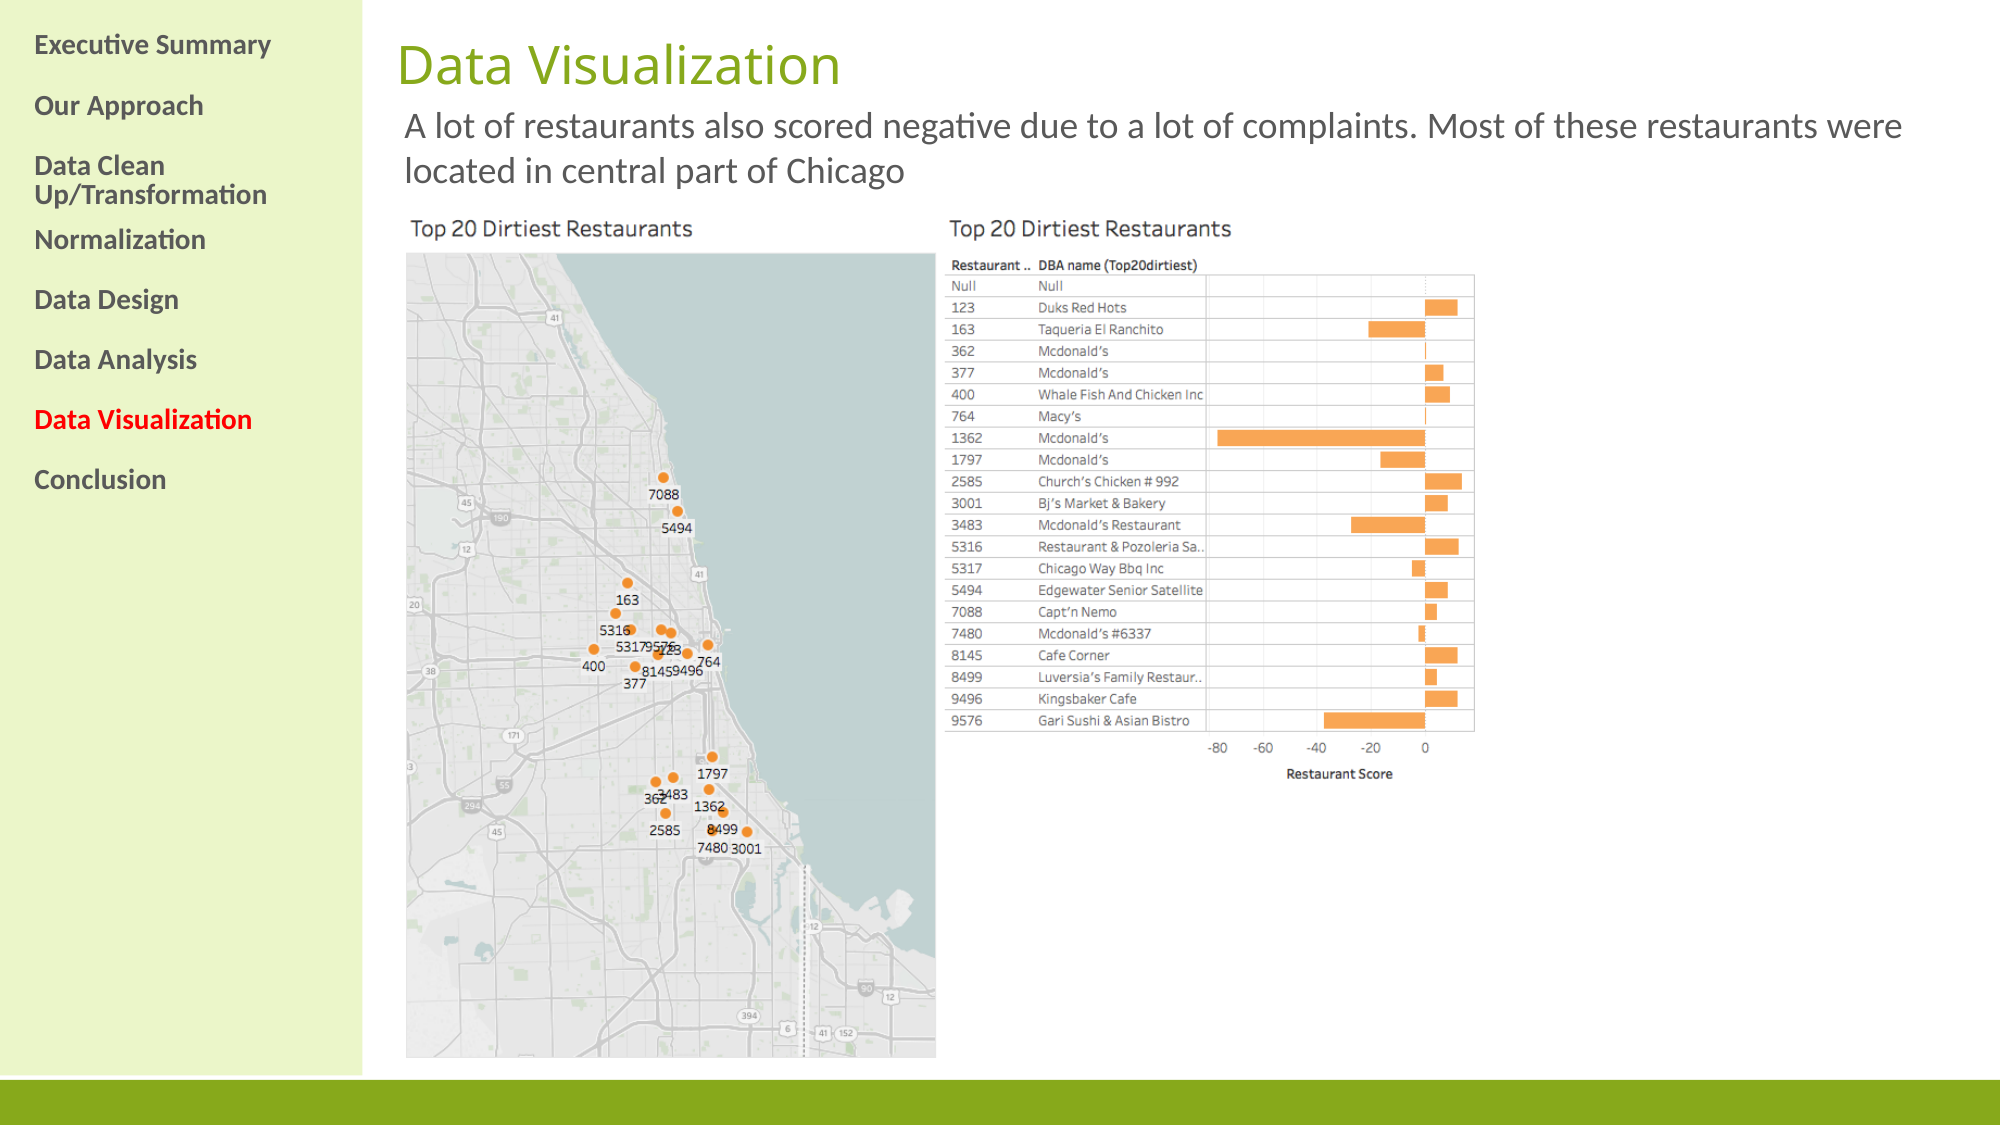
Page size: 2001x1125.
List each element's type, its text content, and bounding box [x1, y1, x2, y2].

table_cell Data Design [19, 280, 349, 340]
table_cell Our Approach [19, 86, 349, 146]
table_cell Data Clean Up/Transformation [19, 146, 349, 220]
picture [406, 206, 1475, 1058]
title Data Visualization [381, 25, 1978, 104]
table_cell Data Visualization [19, 400, 349, 461]
table_cell Data Analysis [19, 340, 349, 400]
table_header Executive Summary [19, 26, 349, 86]
table_cell Conclusion [19, 461, 349, 521]
text_box A lot of restaurants also scored negative due to a lot of complaints. Most of these restaurants were located in central part of Chicago [389, 93, 1986, 199]
table_cell Normalization [19, 220, 349, 280]
